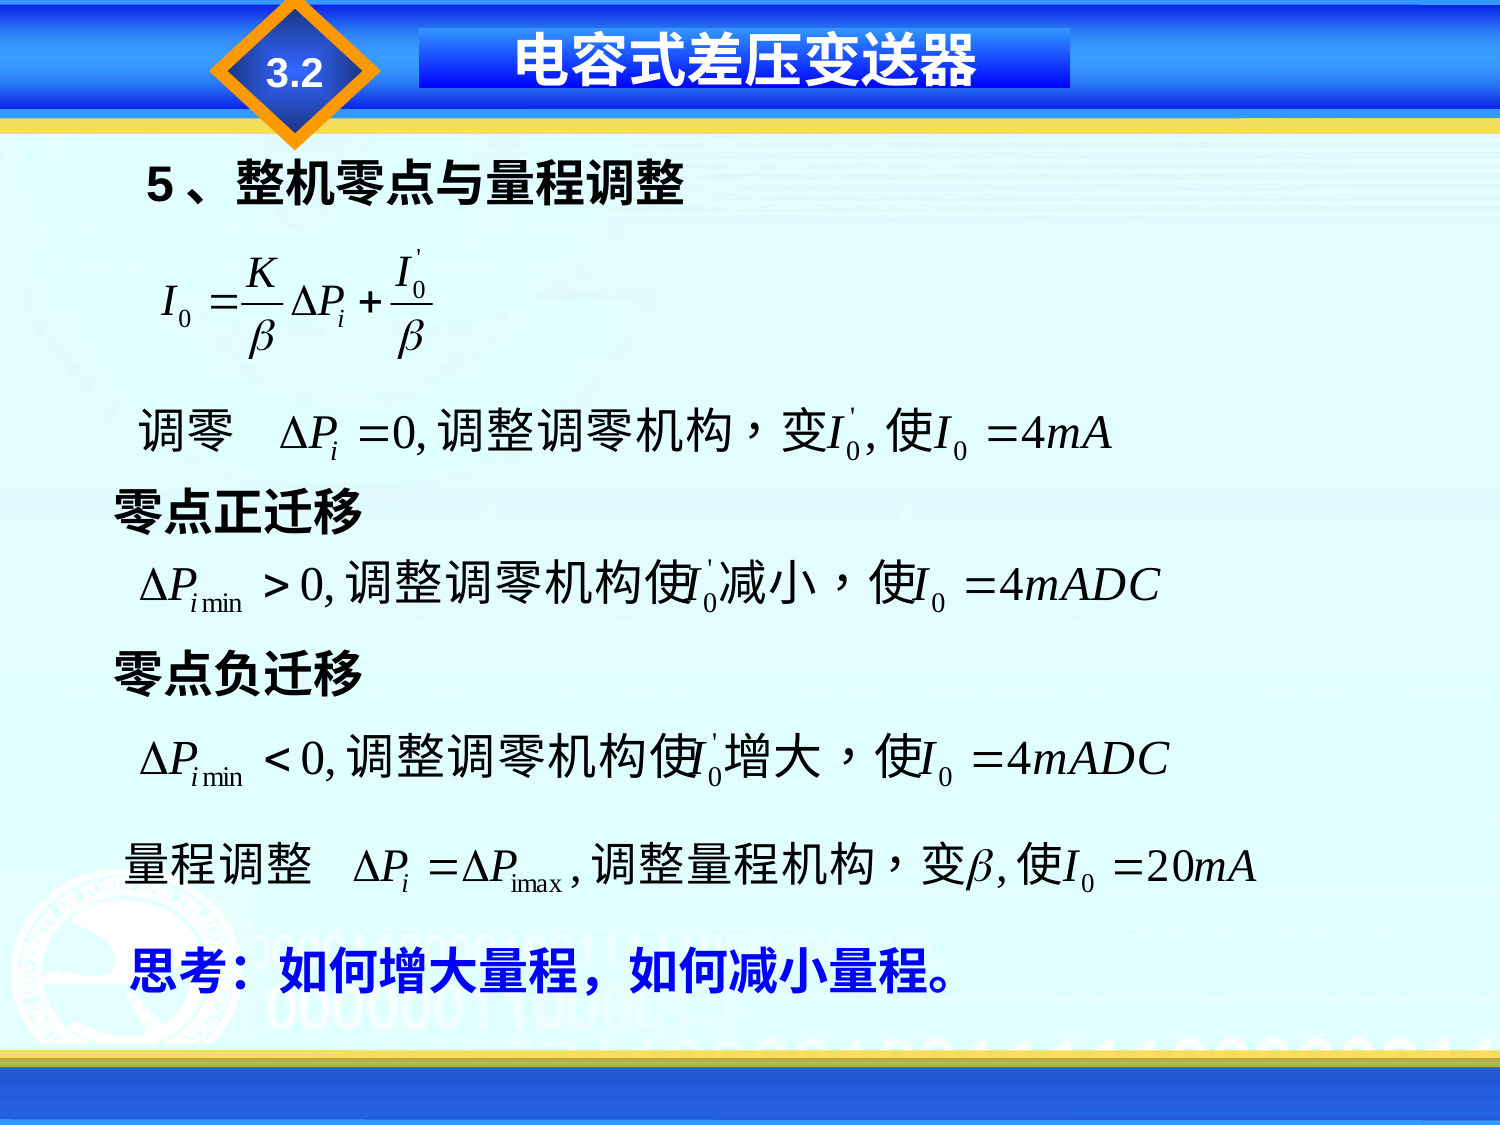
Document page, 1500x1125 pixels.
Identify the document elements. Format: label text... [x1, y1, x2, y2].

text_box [131, 547, 1166, 626]
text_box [131, 721, 1176, 799]
text_box 5、整机零点与量程调整 [131, 144, 757, 219]
text_box 零点负迁移 [98, 635, 422, 711]
text_box 3.2 [218, 0, 372, 142]
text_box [130, 395, 1118, 473]
text_box 零点正迁移 [98, 472, 526, 548]
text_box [152, 236, 442, 368]
picture [0, 1067, 1500, 1120]
text_box 电容式差压变送器 [419, 28, 1071, 88]
picture [0, 5, 288, 109]
picture [302, 5, 1500, 109]
text_box 思考：如何增大量程，如何减小量程。 [113, 932, 1118, 1007]
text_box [116, 834, 1262, 905]
